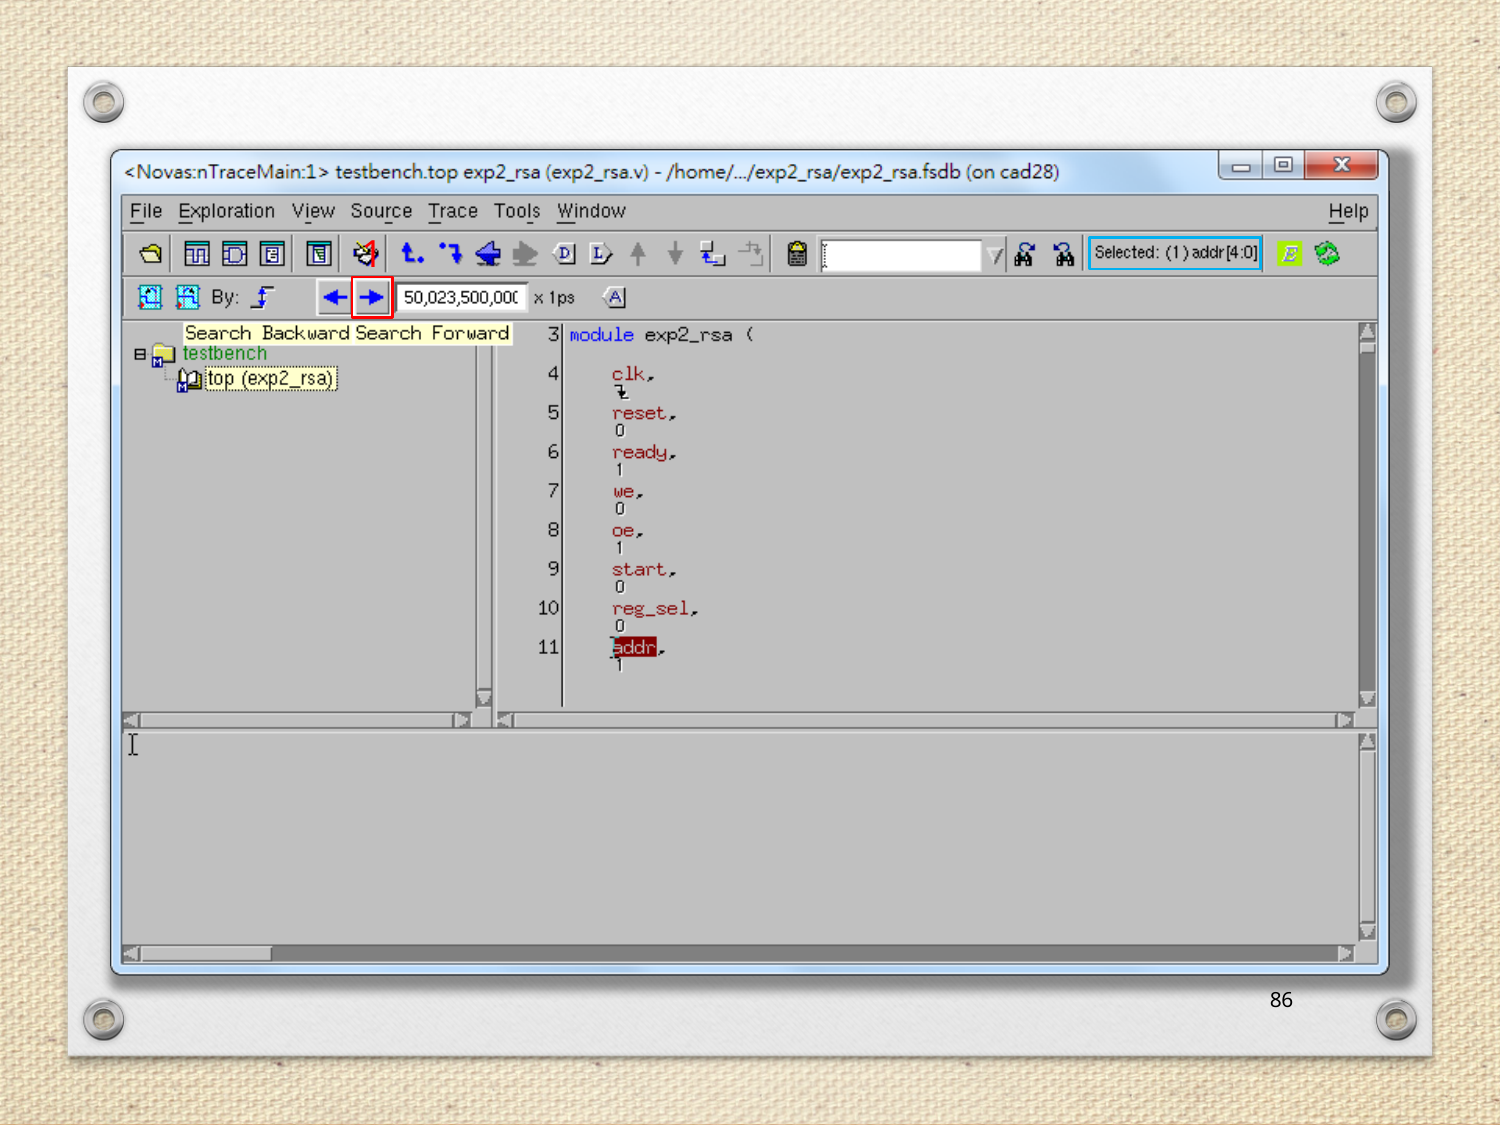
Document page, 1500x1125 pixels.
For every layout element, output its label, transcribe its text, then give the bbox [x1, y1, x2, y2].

slide_number 86 [1243, 998, 1309, 1024]
picture [0, 0, 1500, 1125]
